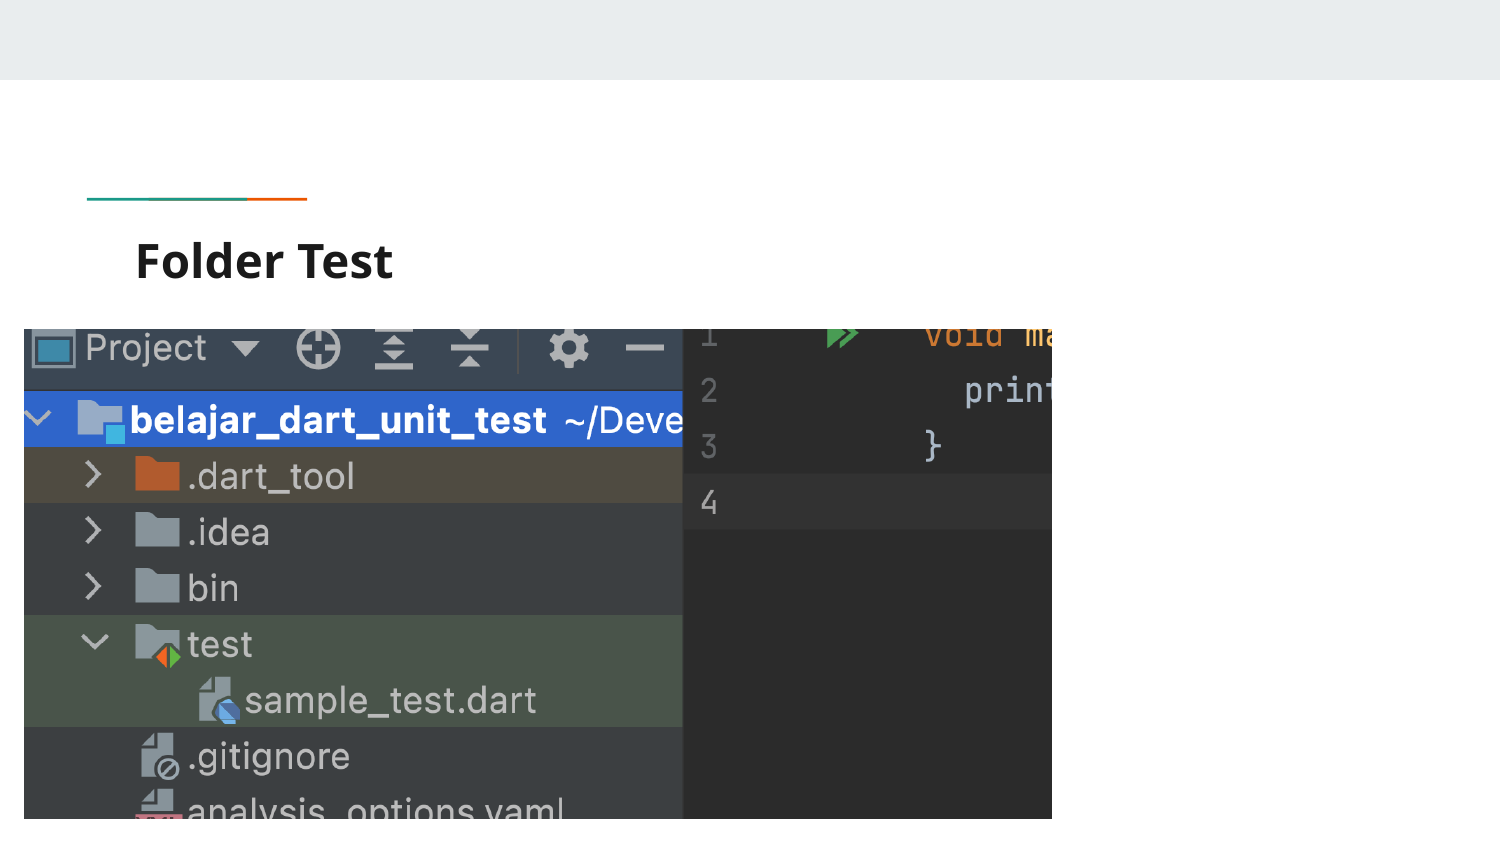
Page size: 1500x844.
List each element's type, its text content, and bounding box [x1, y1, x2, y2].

title Folder Test [119, 216, 1381, 305]
picture [24, 328, 1052, 819]
